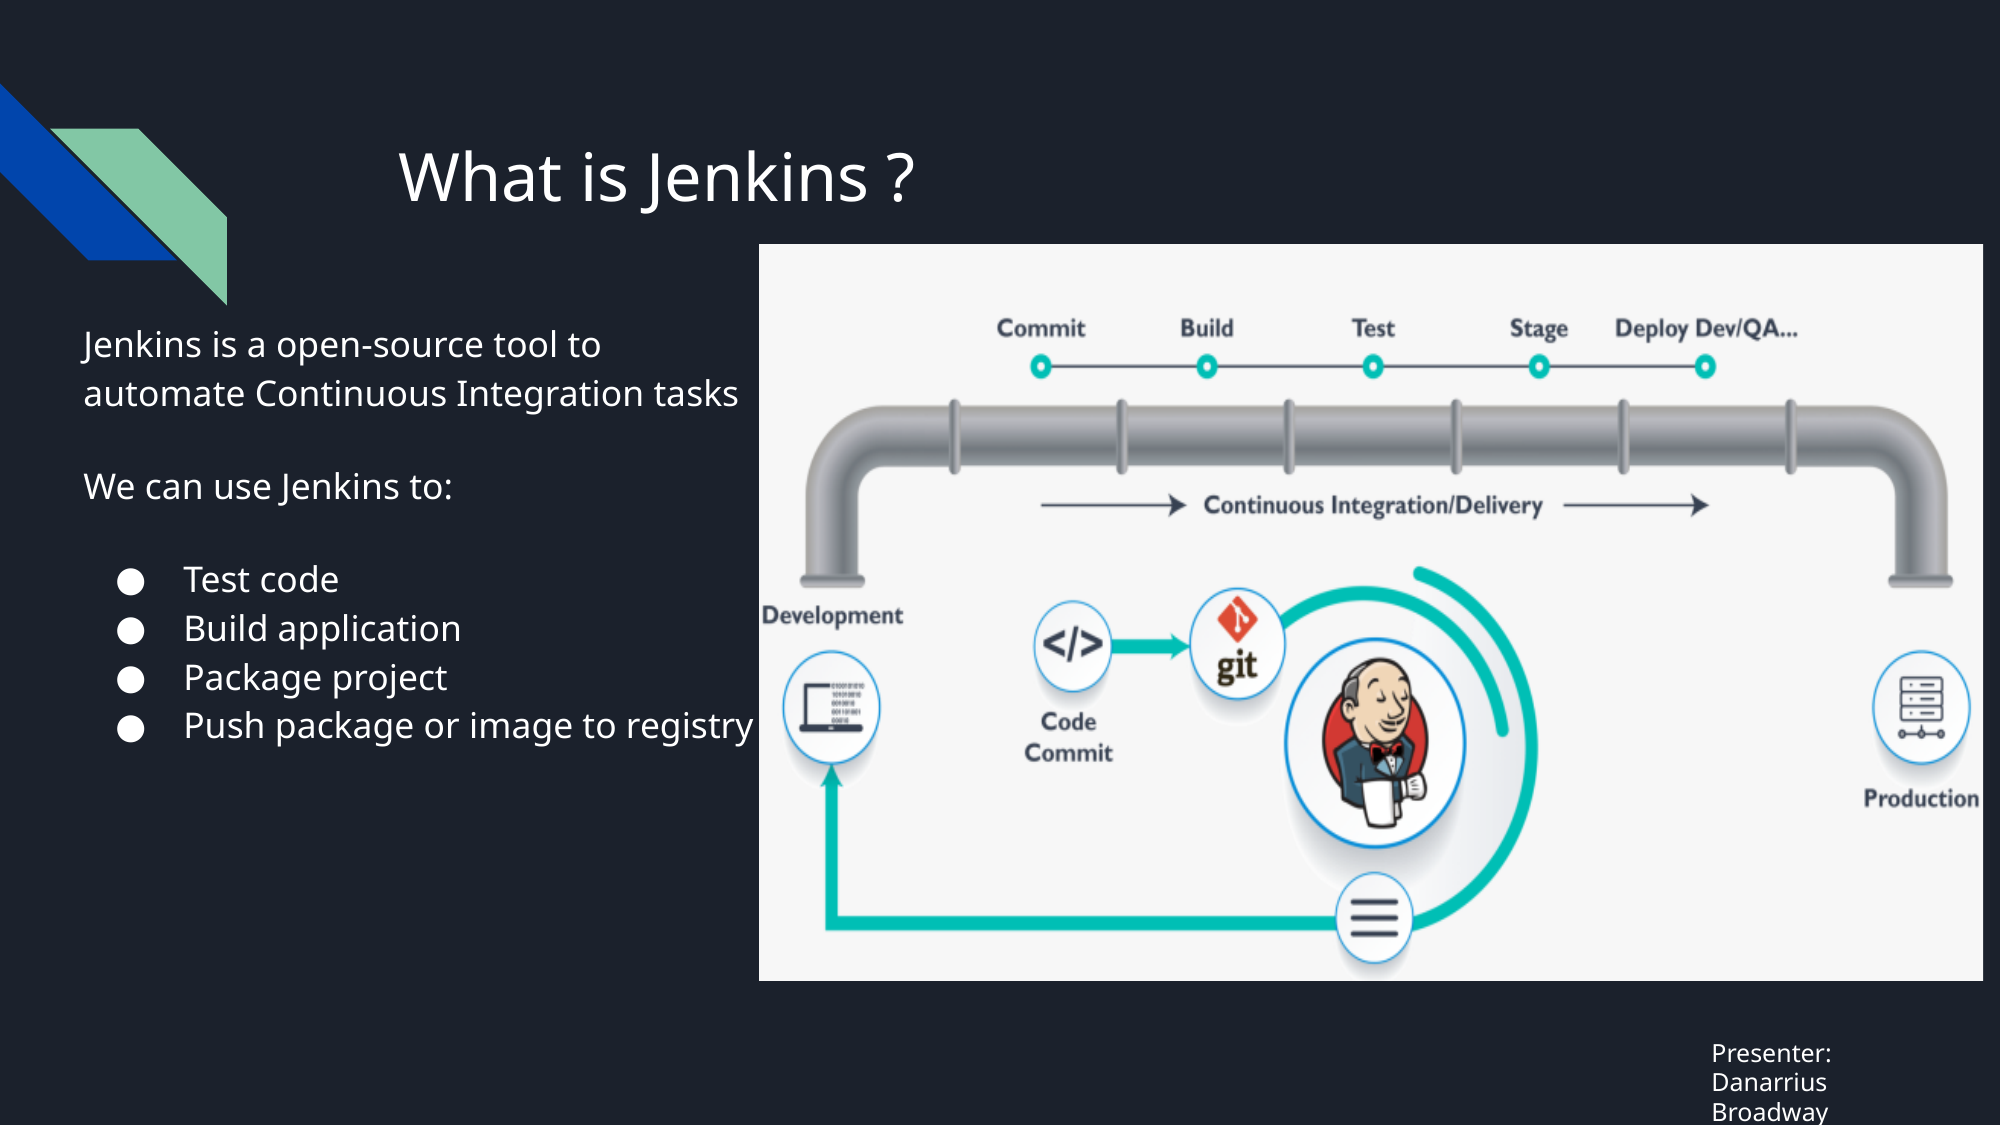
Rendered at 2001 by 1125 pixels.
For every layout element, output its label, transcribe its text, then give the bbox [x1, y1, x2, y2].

picture [758, 243, 1984, 981]
text_box Presenter: Danarrius Broadway [1696, 1022, 1957, 1115]
title What is Jenkins ? [378, 114, 2000, 382]
list Jenkins is a open-source tool to automate Continuous Integration tasks We can use Jenkins to: Test code Build application Package project Push package or image to registry [63, 296, 753, 877]
